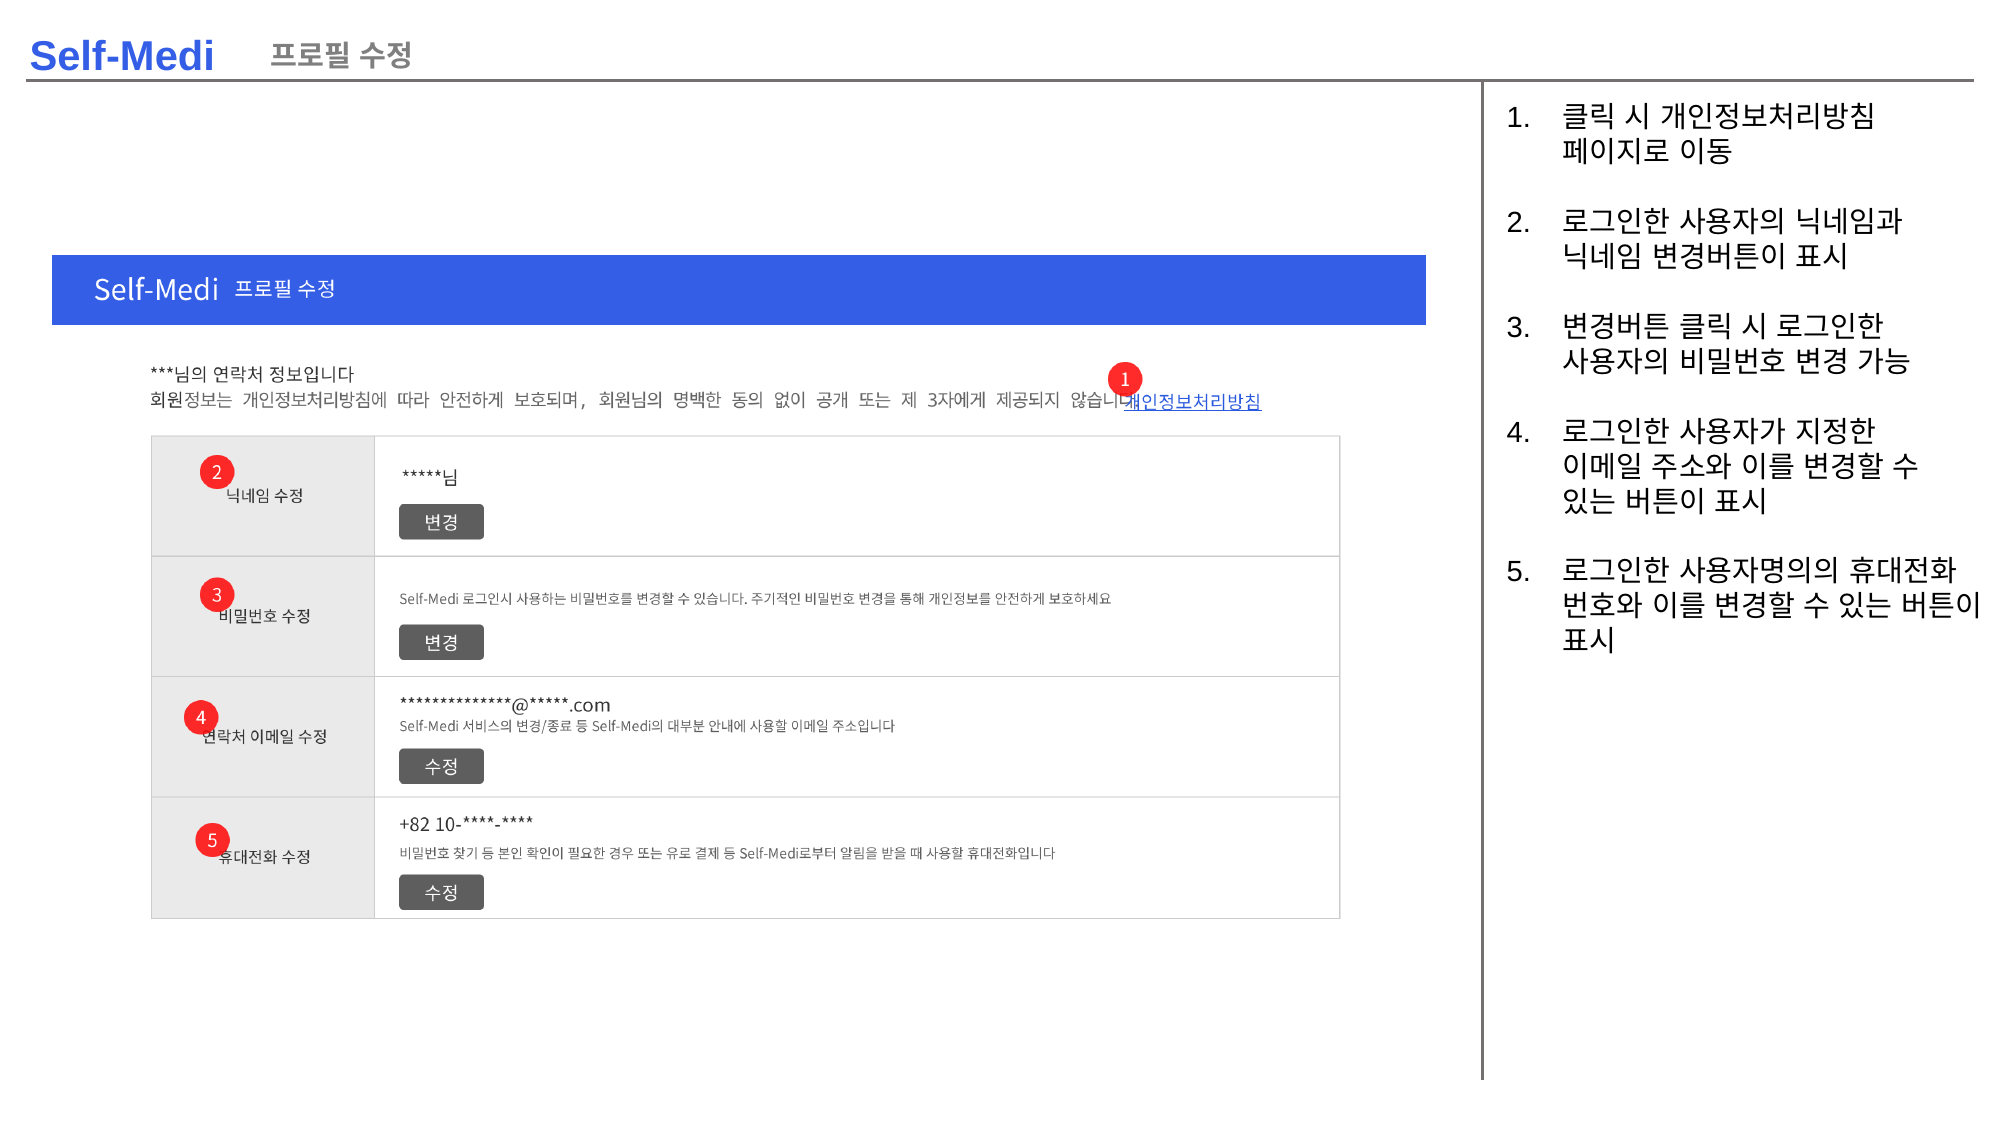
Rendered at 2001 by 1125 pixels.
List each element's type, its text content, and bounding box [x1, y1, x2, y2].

text_box 클릭 시 개인정보처리방침 페이지로 이동 로그인한 사용자의 닉네임과 닉네임 변경버튼이 표시 변경버튼 클릭 시 로그인한 사용자의 비밀번호 변경 가능 로그인한 사용자가 지정한 이메일 주소와 이를 변경할 수 있는 버튼이 표시 로그인한 사용자명의의 휴대전화 번호와 이를 변경할 수 있는 버튼이 표시 [1491, 90, 2000, 666]
picture [51, 255, 1426, 943]
text_box 프로필 수정 [255, 30, 739, 81]
